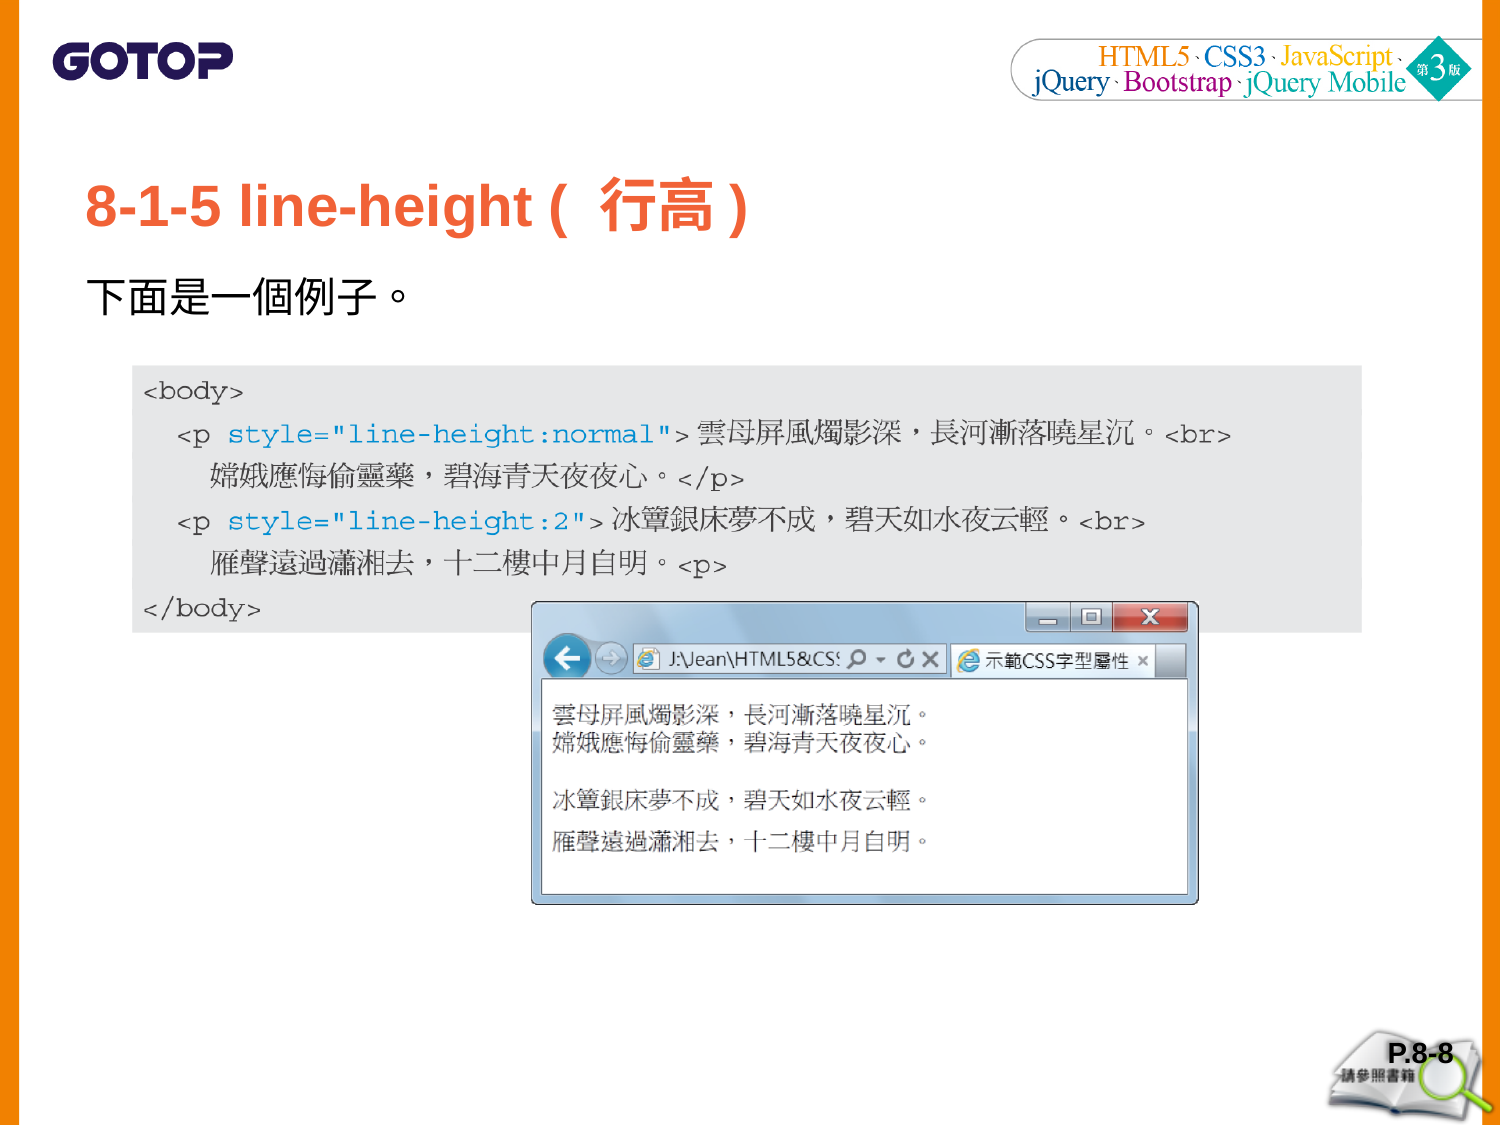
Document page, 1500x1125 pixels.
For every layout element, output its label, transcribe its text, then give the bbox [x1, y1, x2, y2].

picture [0, 0, 1500, 1125]
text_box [129, 361, 1365, 912]
list P.8-8 [1293, 1016, 1469, 1069]
list 8-1-5 line-height ( 行高) 下面是一個例子。 [70, 125, 1436, 1106]
